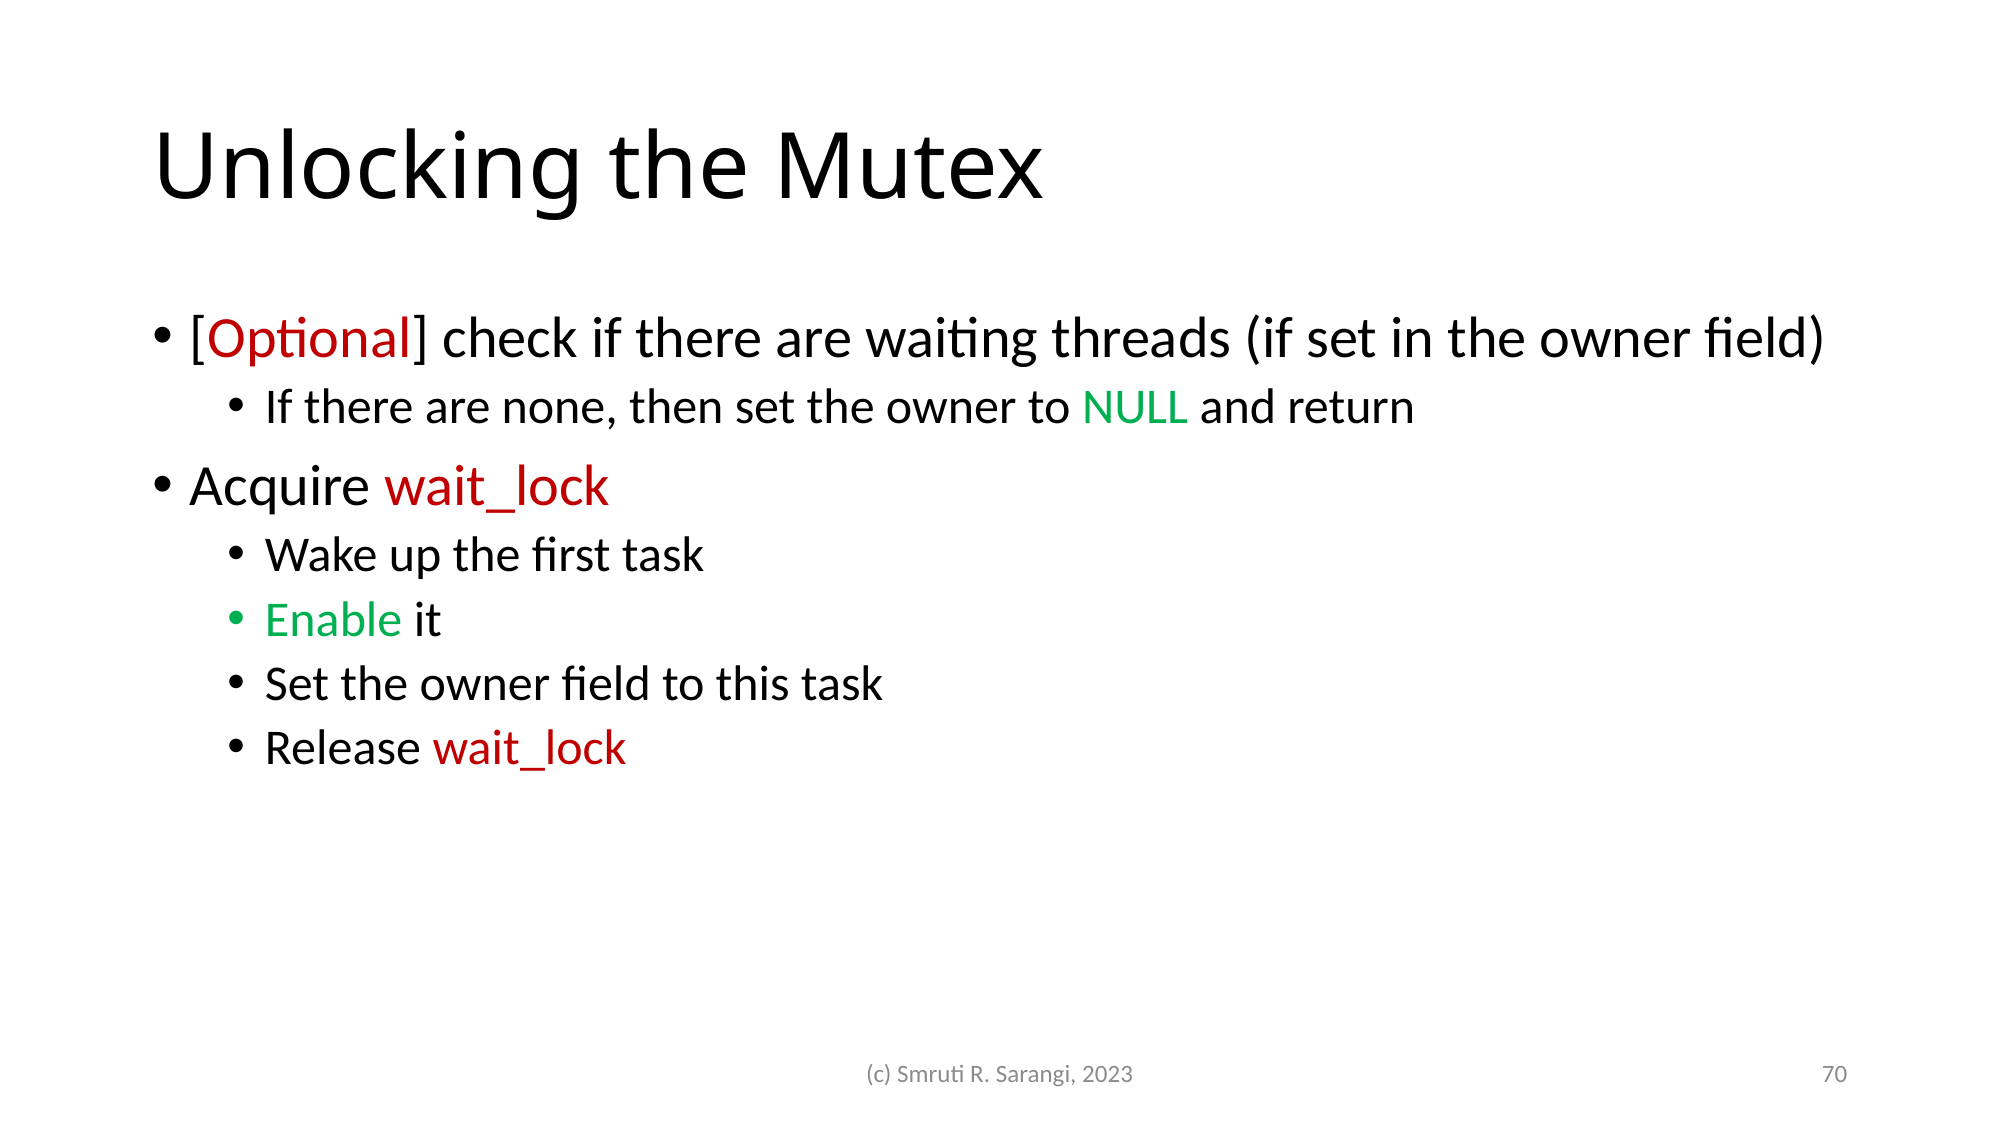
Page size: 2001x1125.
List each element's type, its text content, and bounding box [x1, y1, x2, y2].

title Unlocking the Mutex [137, 59, 1863, 278]
footer (c) Smruti R. Sarangi, 2023 [662, 1042, 1338, 1103]
slide_number 70 [1412, 1042, 1863, 1103]
list [Optional] check if there are waiting threads (if set in the owner field) If there are none, then set the owner to NULL and return Acquire wait_lock Wake up the first task Enable it Set the owner field to this task Release wait_lock [137, 299, 1863, 1014]
